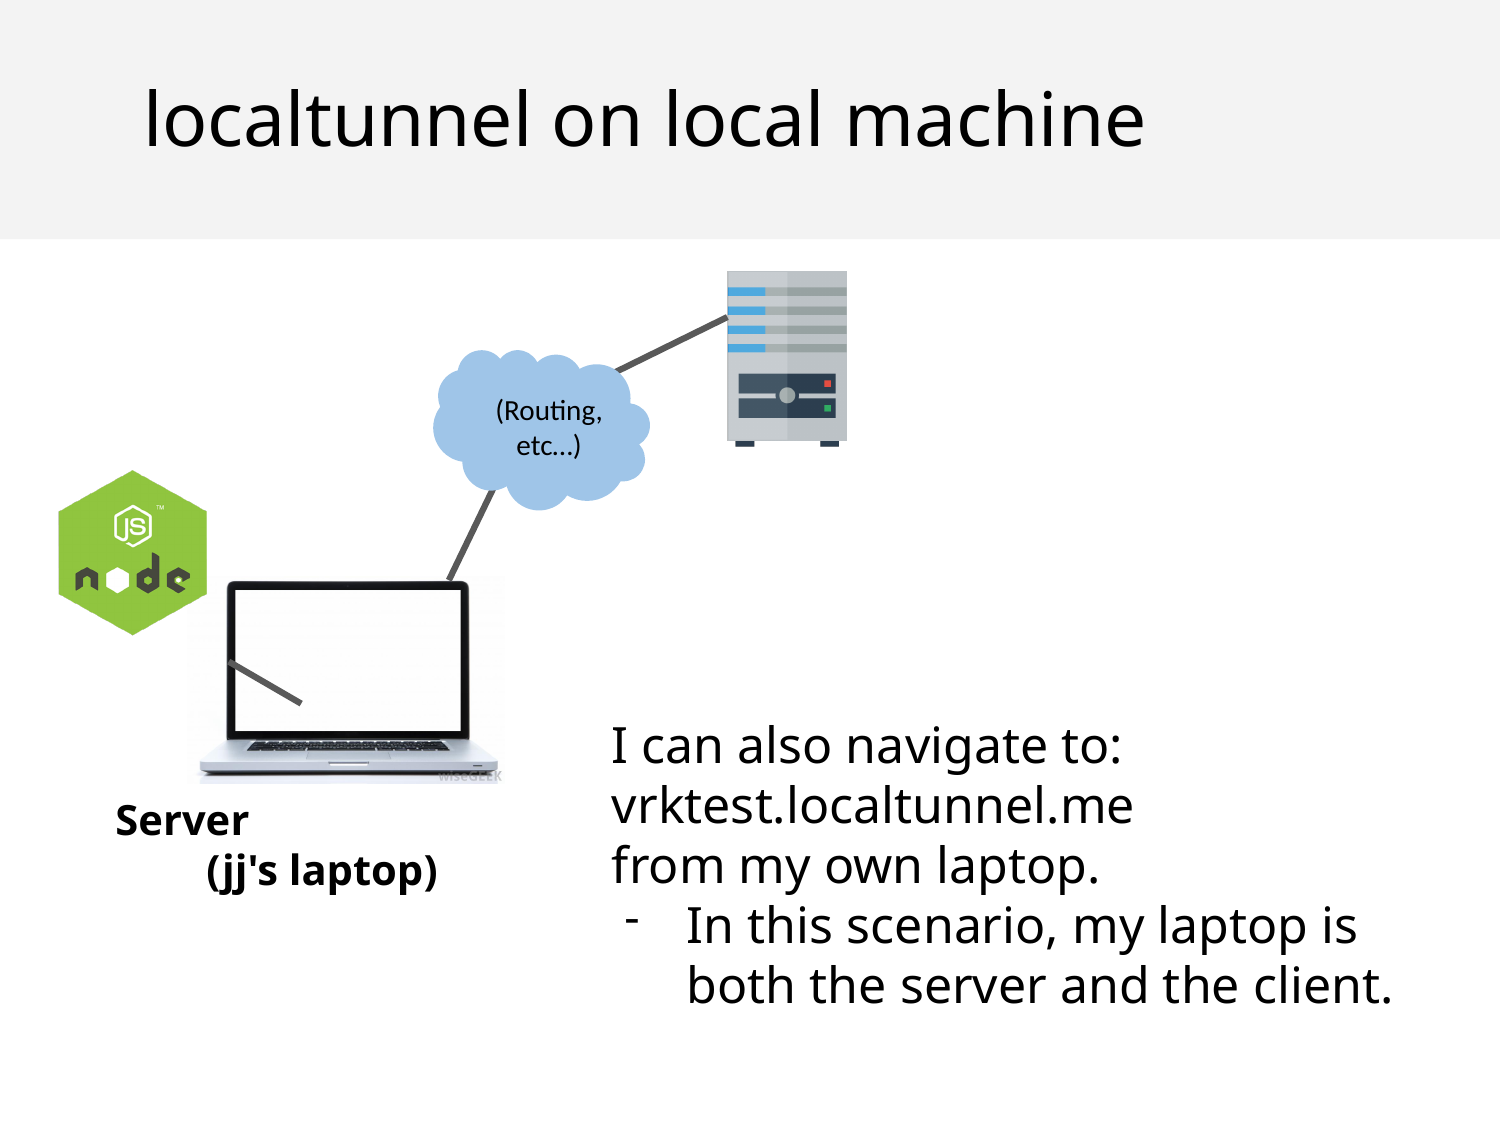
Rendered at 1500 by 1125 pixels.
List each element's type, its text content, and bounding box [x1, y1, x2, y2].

text_box Server (jj's laptop) [100, 805, 544, 883]
text_box localtunnel on local machine [128, 56, 1372, 183]
text_box (Routing, etc…) [433, 350, 650, 511]
picture [46, 468, 505, 785]
text_box I can also navigate to: vrktest.localtunnel.me from my own laptop. In this scenario, my laptop is both the server and the client. [597, 698, 1459, 990]
picture [692, 267, 880, 456]
